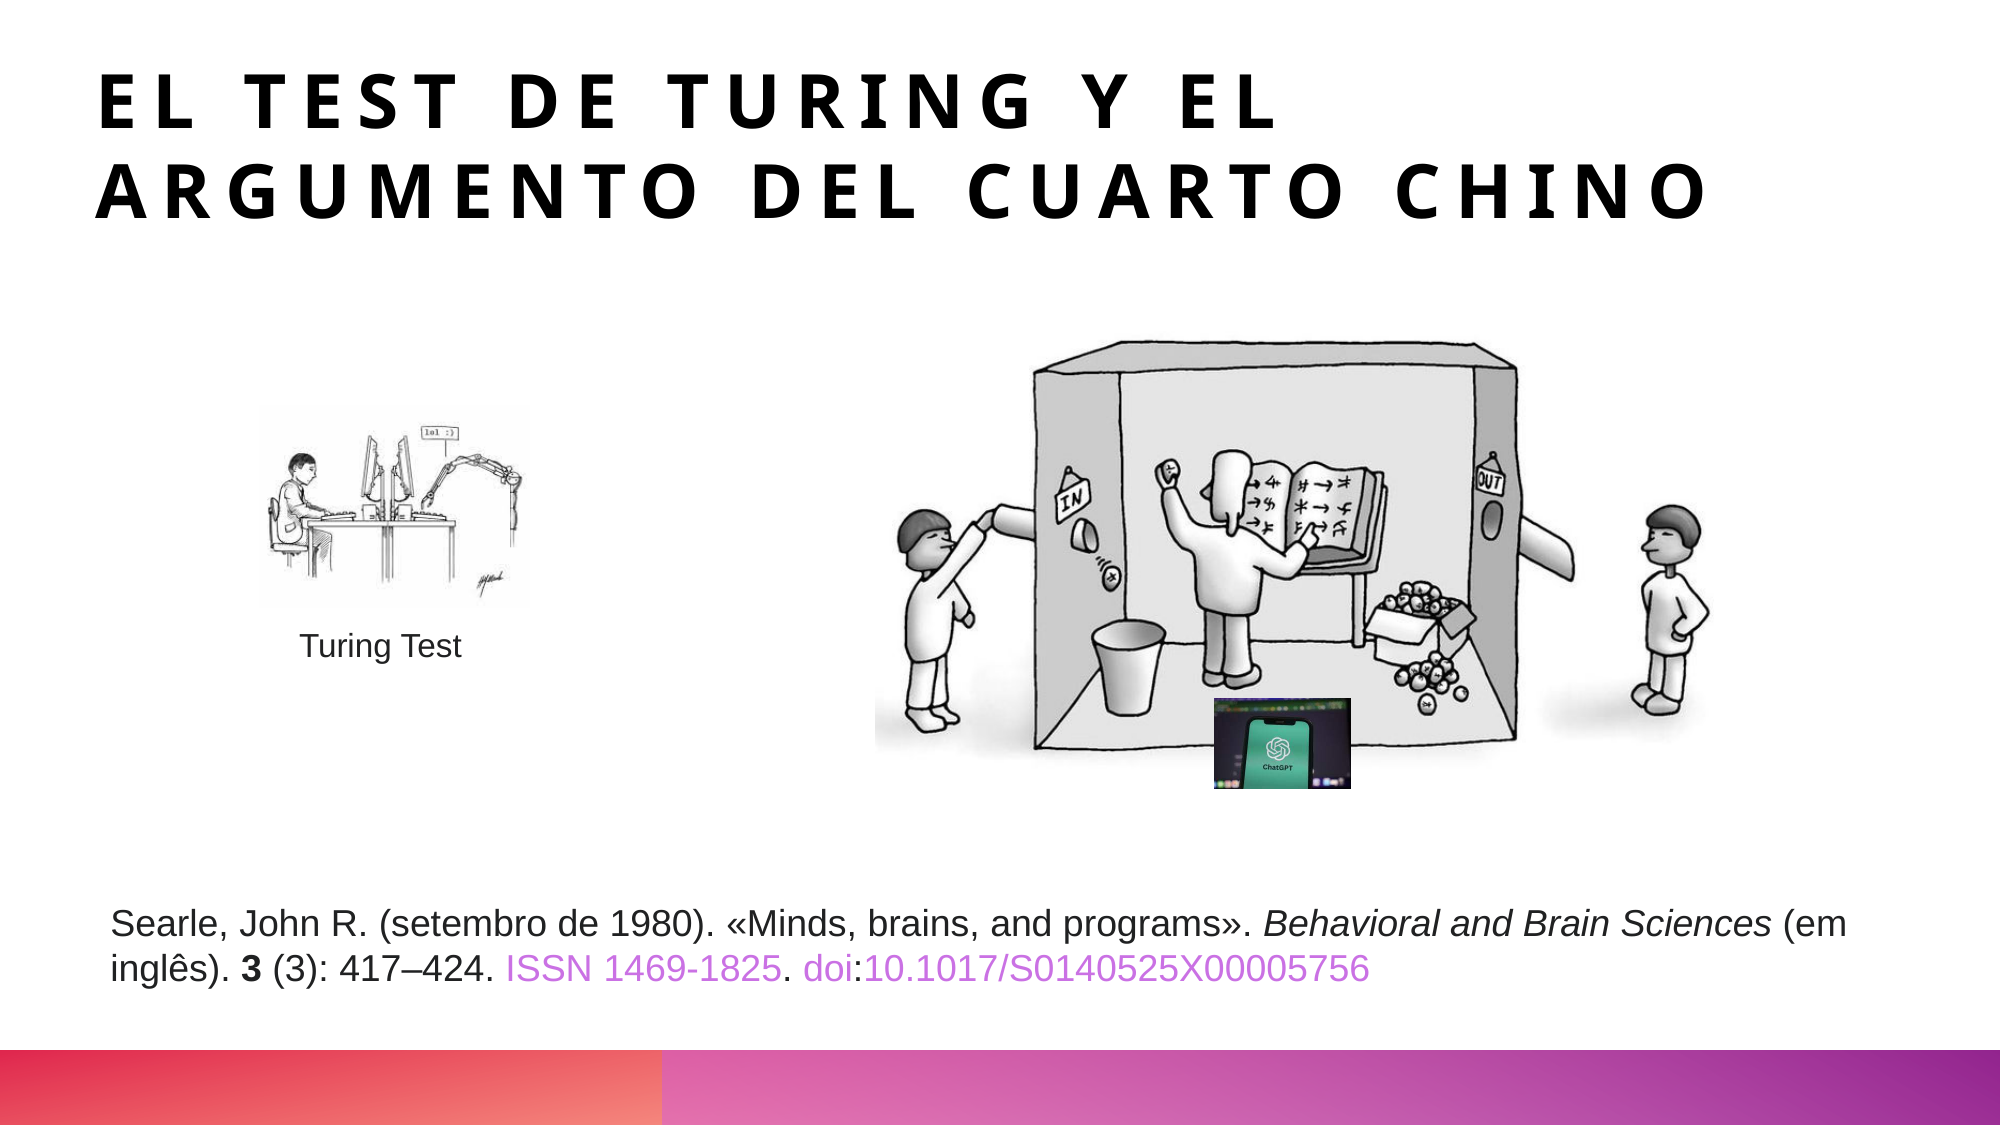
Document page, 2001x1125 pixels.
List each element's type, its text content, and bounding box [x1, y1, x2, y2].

text_box Turing Test [284, 617, 526, 672]
title El Test de Turing y el argumento del Cuarto Chino [95, 30, 1865, 234]
text_box Searle, John R. (setembro de 1980). «Minds, brains, and programs». Behavioral and Brain Sciences (em inglês). 3 (3): 417–424. ISSN 1469-1825. doi:10.1017/S0140525X00005756 [95, 891, 1919, 997]
picture [259, 405, 530, 608]
picture [874, 314, 1731, 790]
